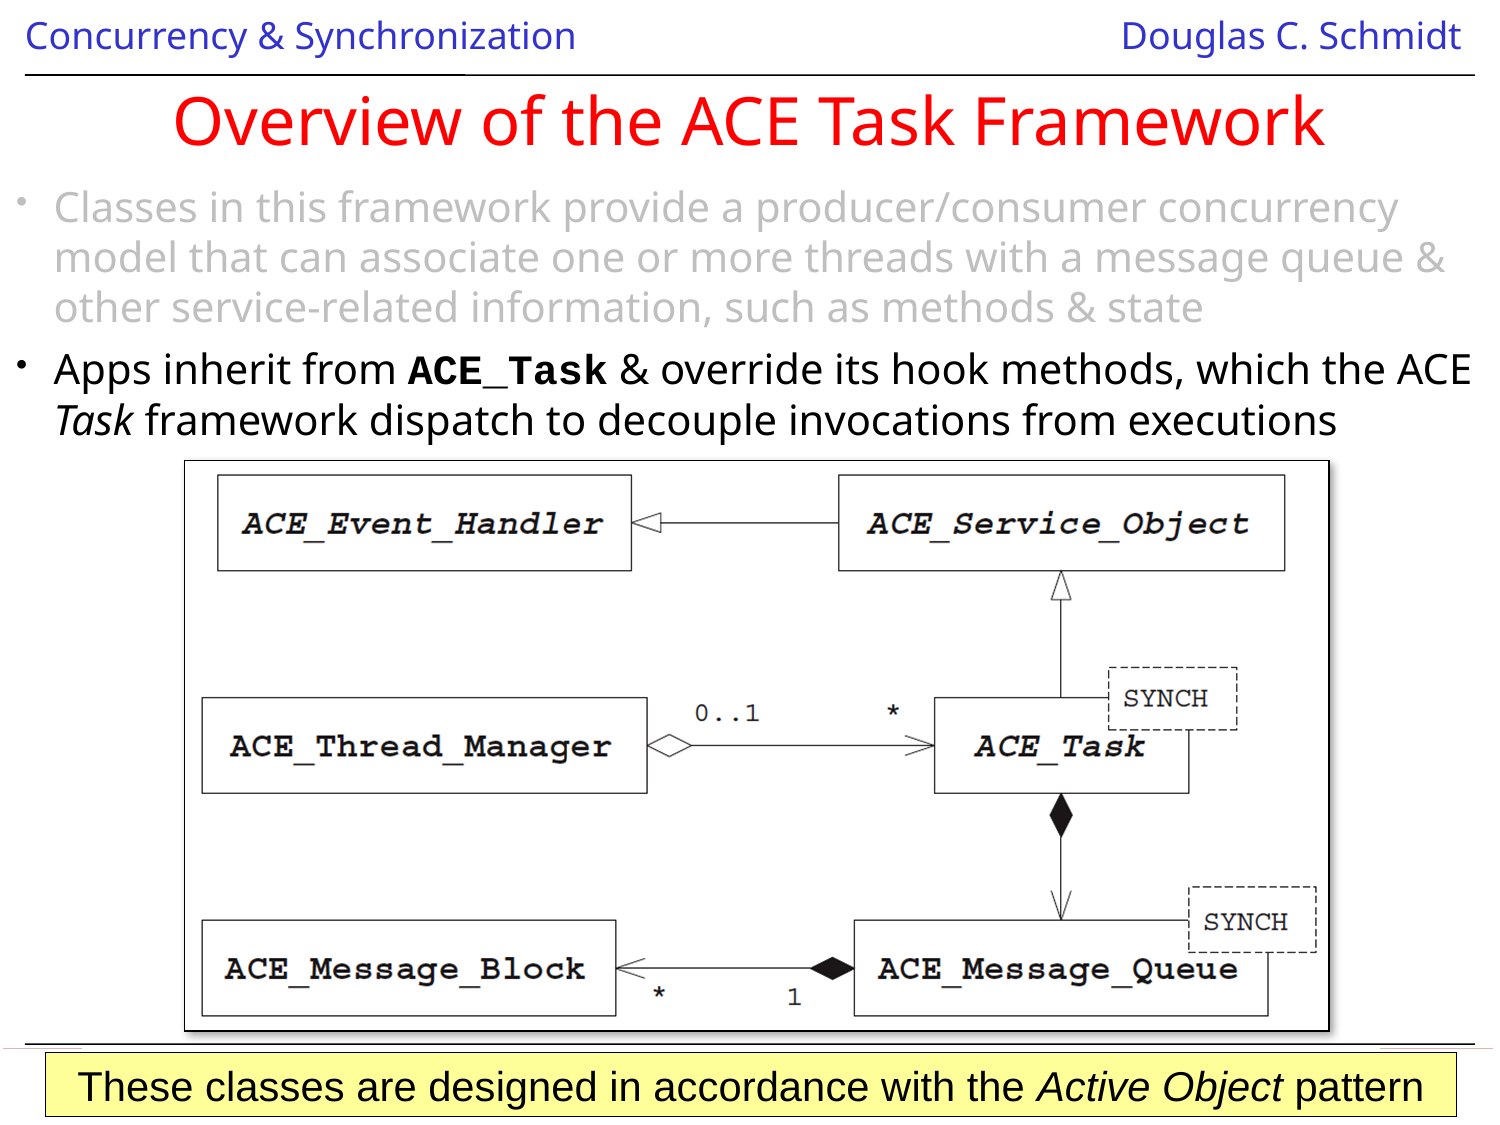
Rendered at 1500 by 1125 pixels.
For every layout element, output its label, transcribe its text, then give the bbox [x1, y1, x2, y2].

text_box [0, 1048, 1500, 1125]
title Overview of the ACE Task Framework [24, 87, 1476, 151]
text_box These classes are designed in accordance with the Active Object pattern [45, 1052, 1457, 1117]
picture [185, 460, 1329, 1031]
text_box Classes in this framework provide a producer/consumer concurrency model that can associate one or more threads with a message queue & other service-related information, such as methods & state Apps inherit from ACE_Task & override its hook methods, which the ACE Task framework dispatch to decouple invocations from executions [1, 173, 1500, 451]
